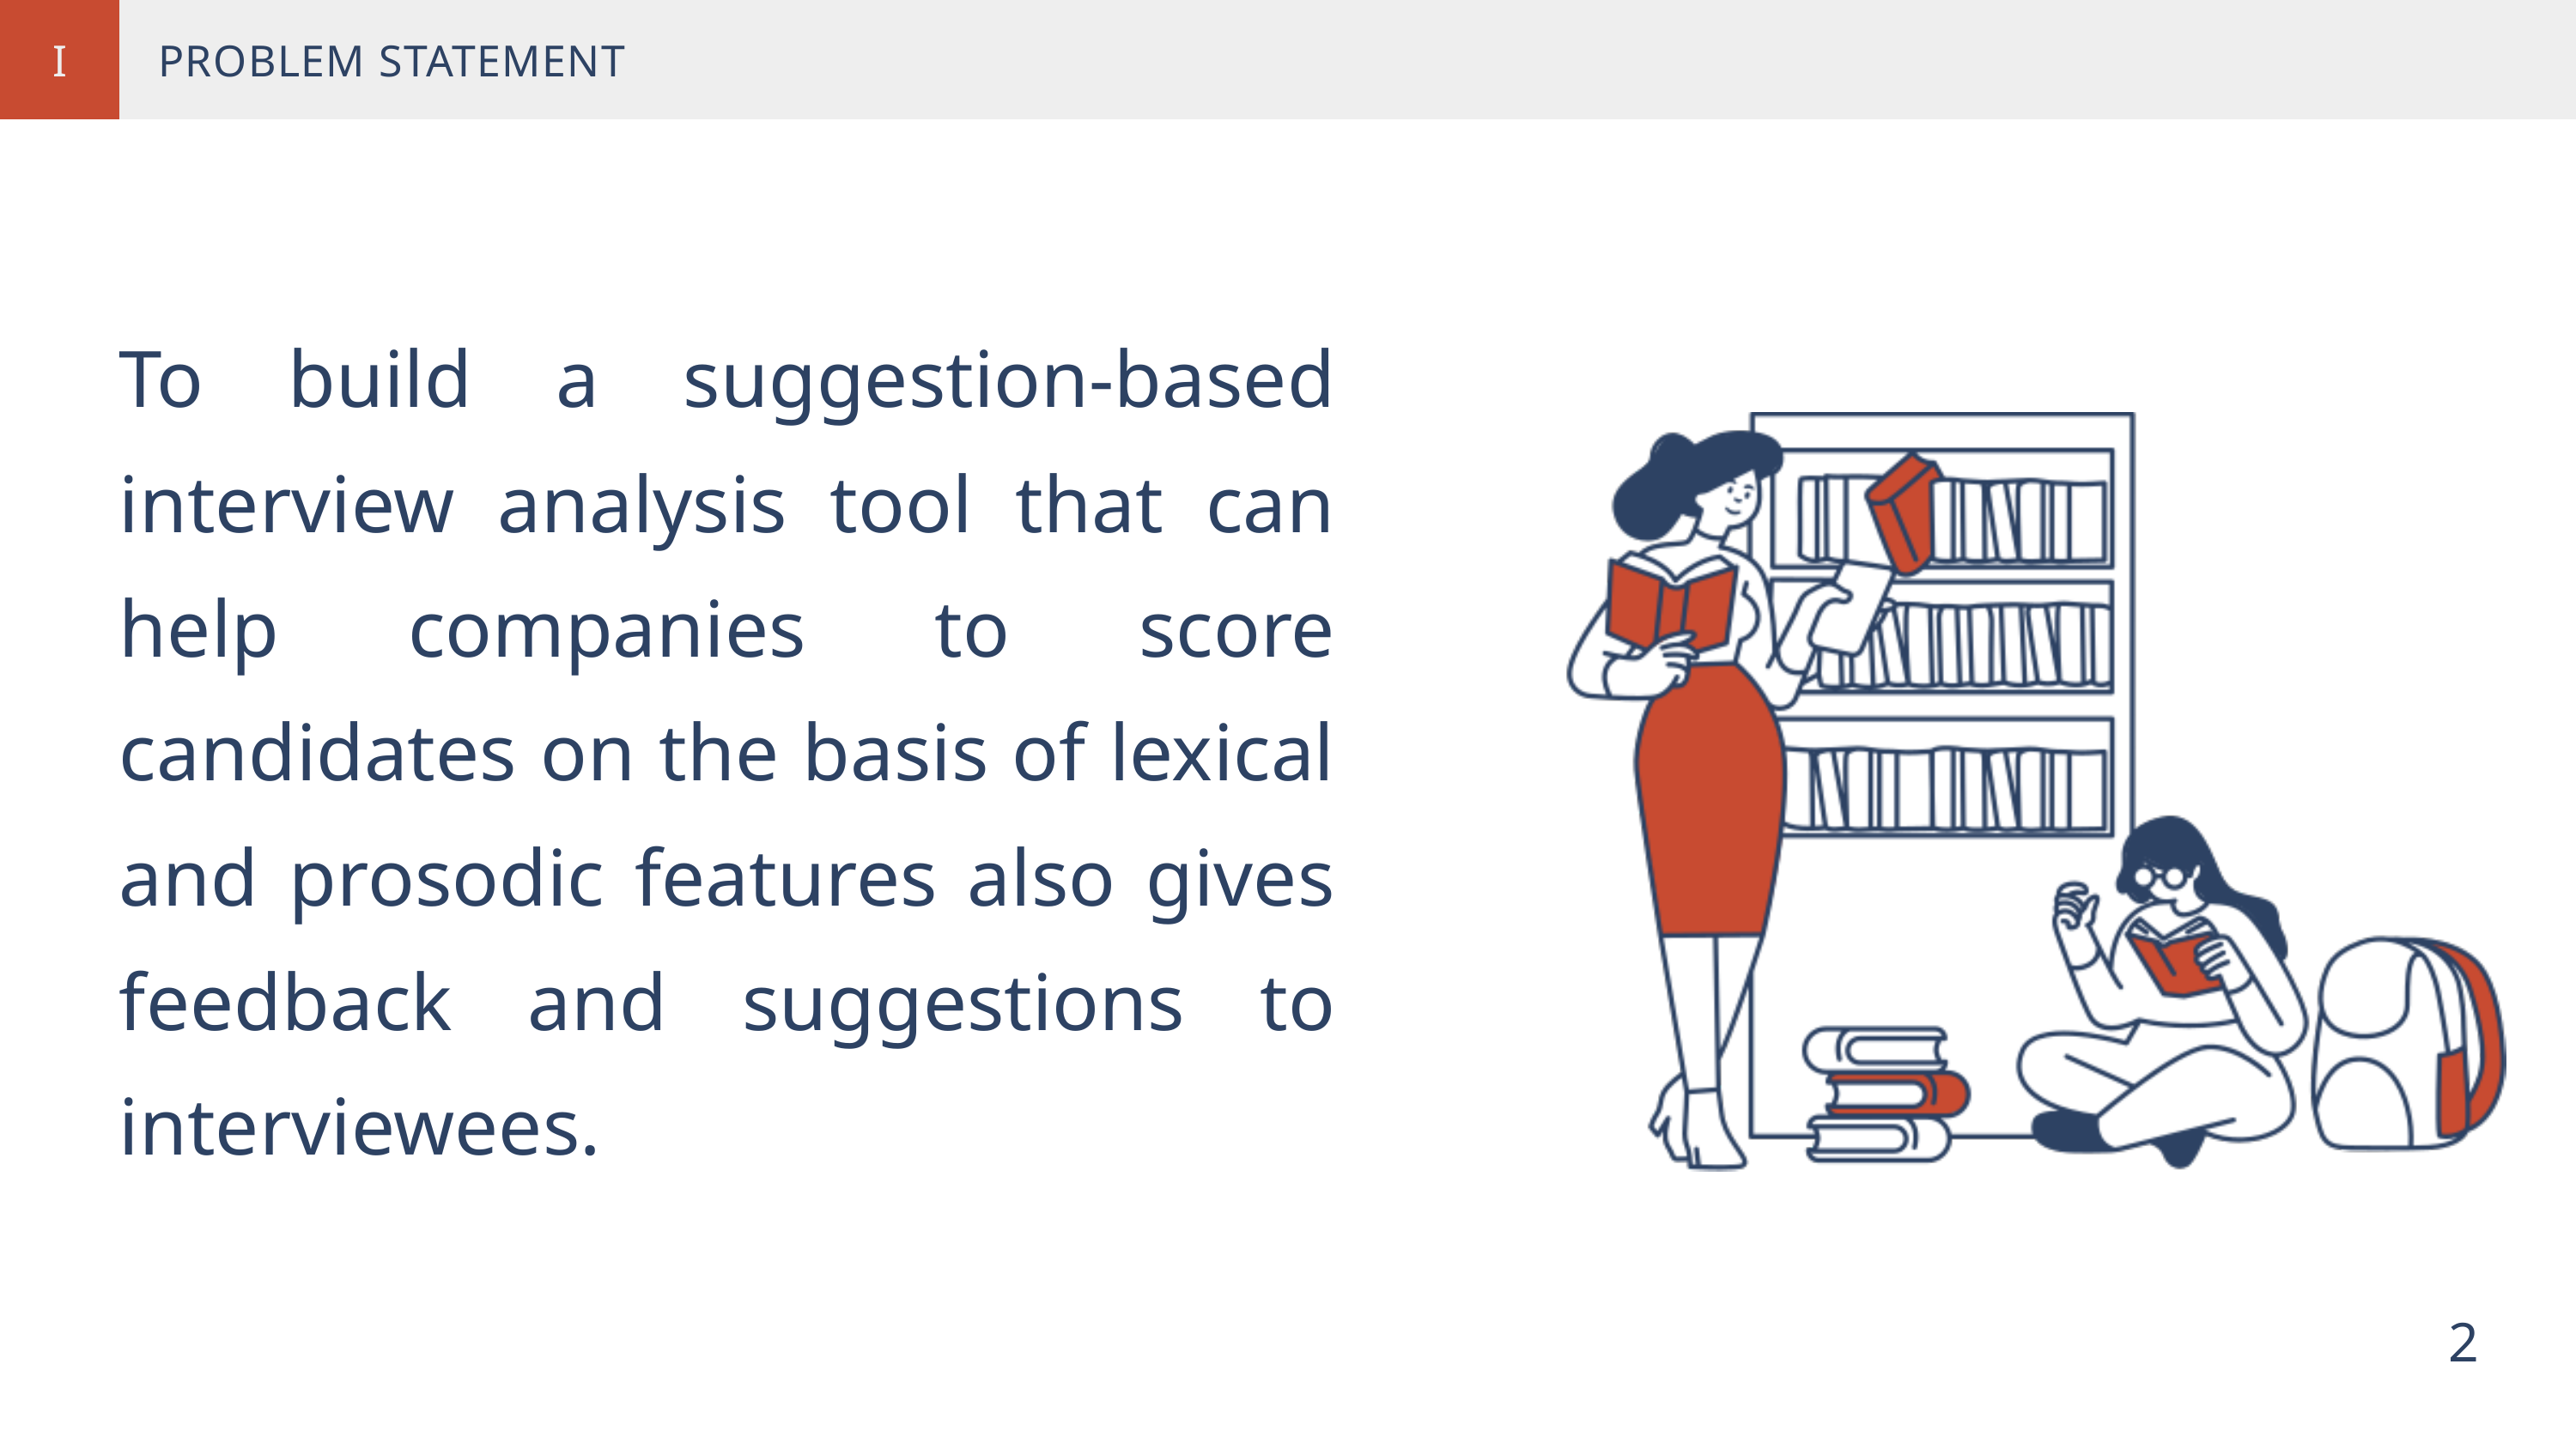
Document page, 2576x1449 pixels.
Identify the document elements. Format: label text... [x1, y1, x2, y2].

text_box To build a suggestion-based interview analysis tool that can help companies to score candidates on the basis of lexical and prosodic features also gives feedback and suggestions to interviewees. [119, 299, 1337, 1275]
picture [1565, 412, 2507, 1172]
text_box 2 [2383, 1286, 2480, 1373]
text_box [0, 0, 120, 120]
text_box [120, 0, 2576, 120]
